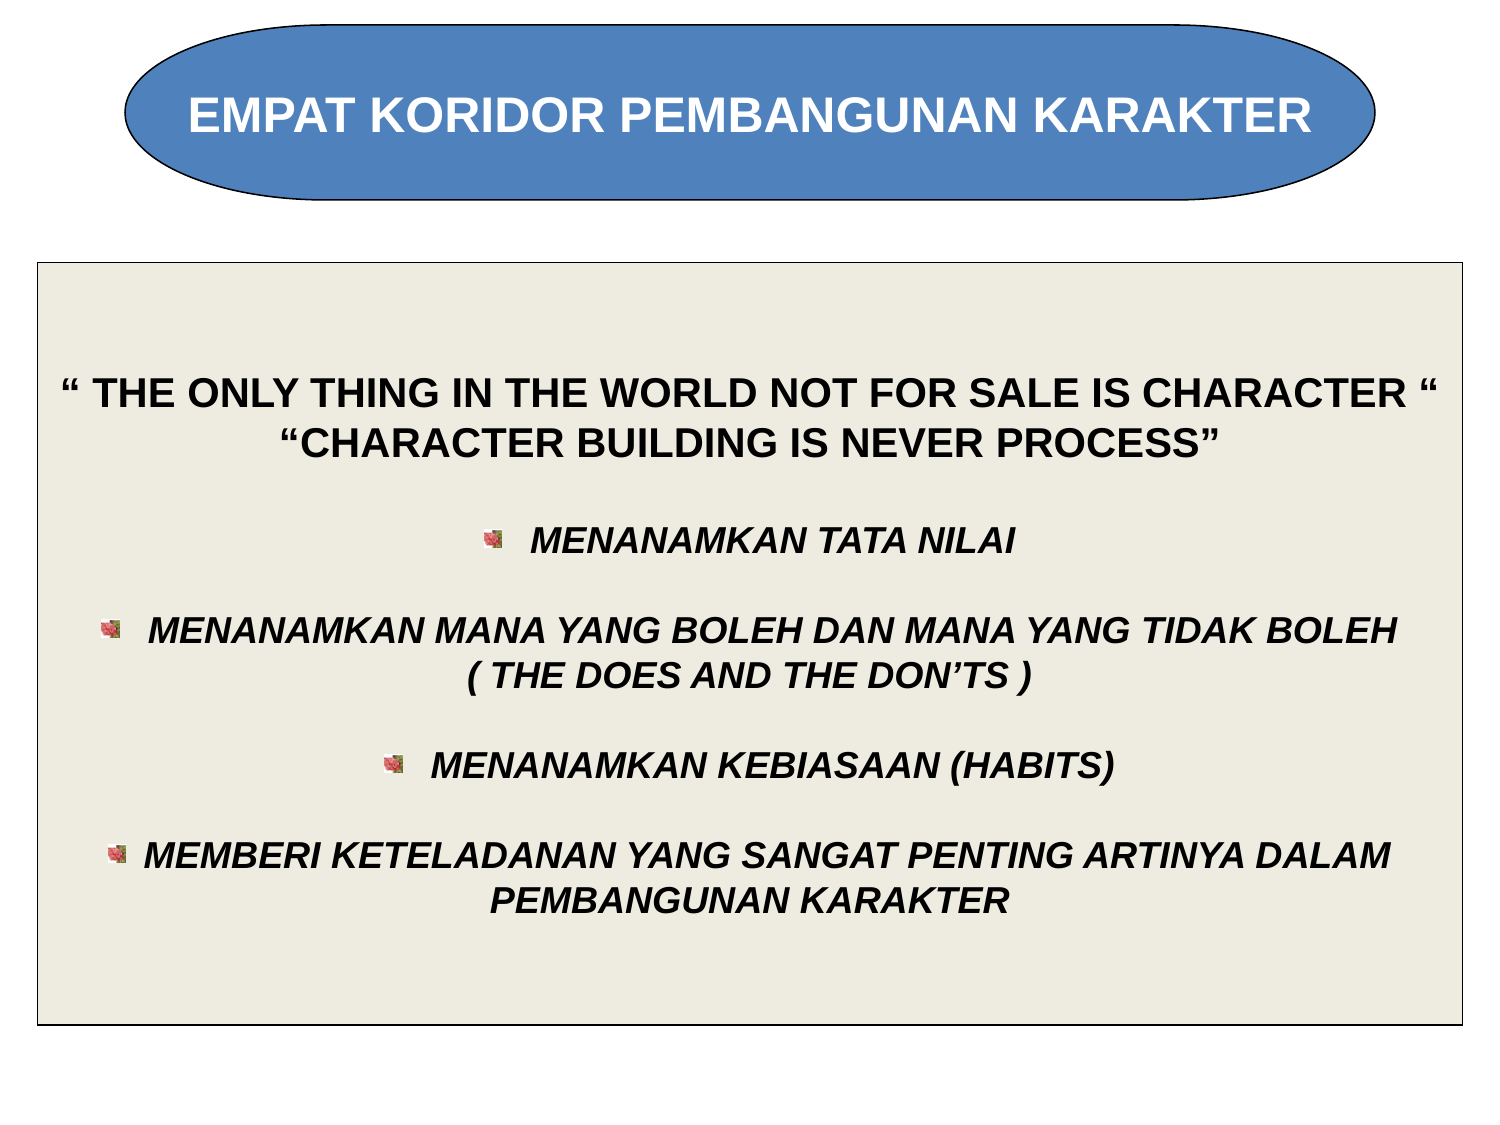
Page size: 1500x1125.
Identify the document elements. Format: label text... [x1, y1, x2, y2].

picture [484, 529, 502, 548]
picture [384, 754, 403, 773]
picture [101, 619, 120, 638]
picture [108, 844, 126, 863]
text_box EMPAT KORIDOR PEMBANGUNAN KARAKTER [125, 24, 1375, 200]
text_box “ THE ONLY THING IN THE WORLD NOT FOR SALE IS CHARACTER “ “CHARACTER BUILDING IS NEVER PROCESS” MENANAMKAN TATA NILAI MENANAMKAN MANA YANG BOLEH DAN MANA YANG TIDAK BOLEH ( THE DOES AND THE DON’TS ) MENANAMKAN KEBIASAAN (HABITS) MEMBERI KETELADANAN YANG SANGAT PENTING ARTINYA DALAM PEMBANGUNAN KARAKTER [37, 262, 1463, 1025]
